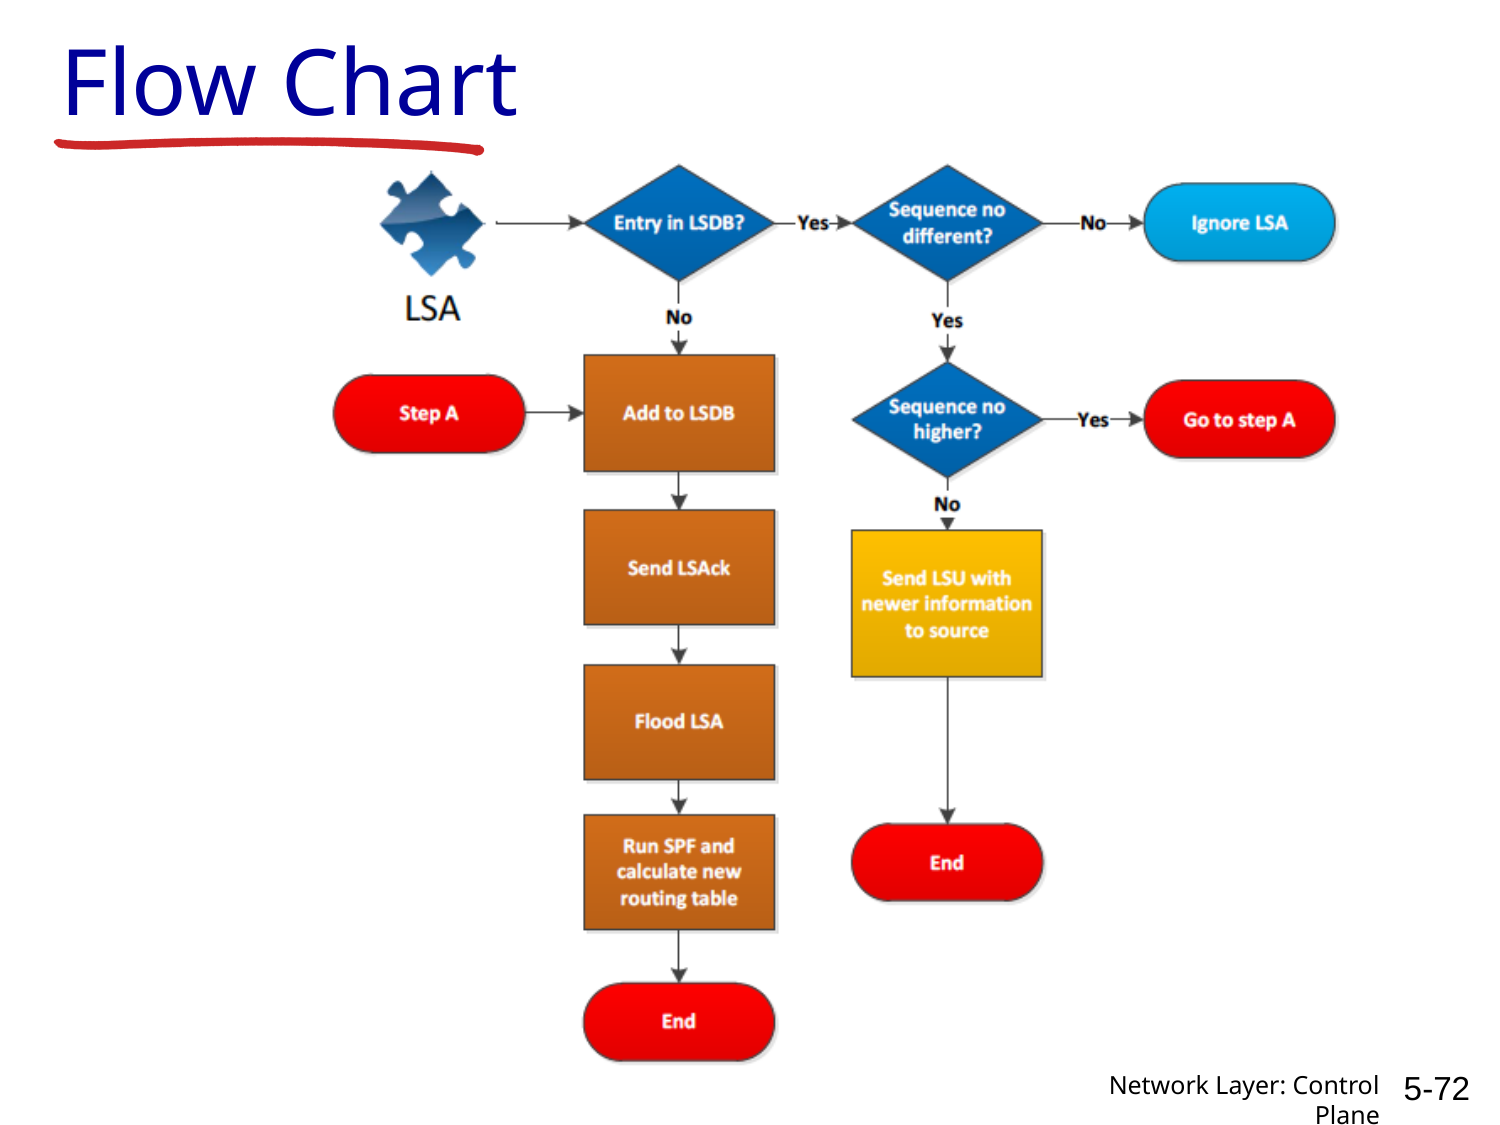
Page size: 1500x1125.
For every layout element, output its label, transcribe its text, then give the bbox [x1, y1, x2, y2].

slide_number 5-72 [1389, 1060, 1500, 1106]
title Flow Chart [45, 23, 1321, 134]
picture [51, 131, 1401, 1084]
footer Network Layer: Control Plane [1037, 1092, 1395, 1102]
